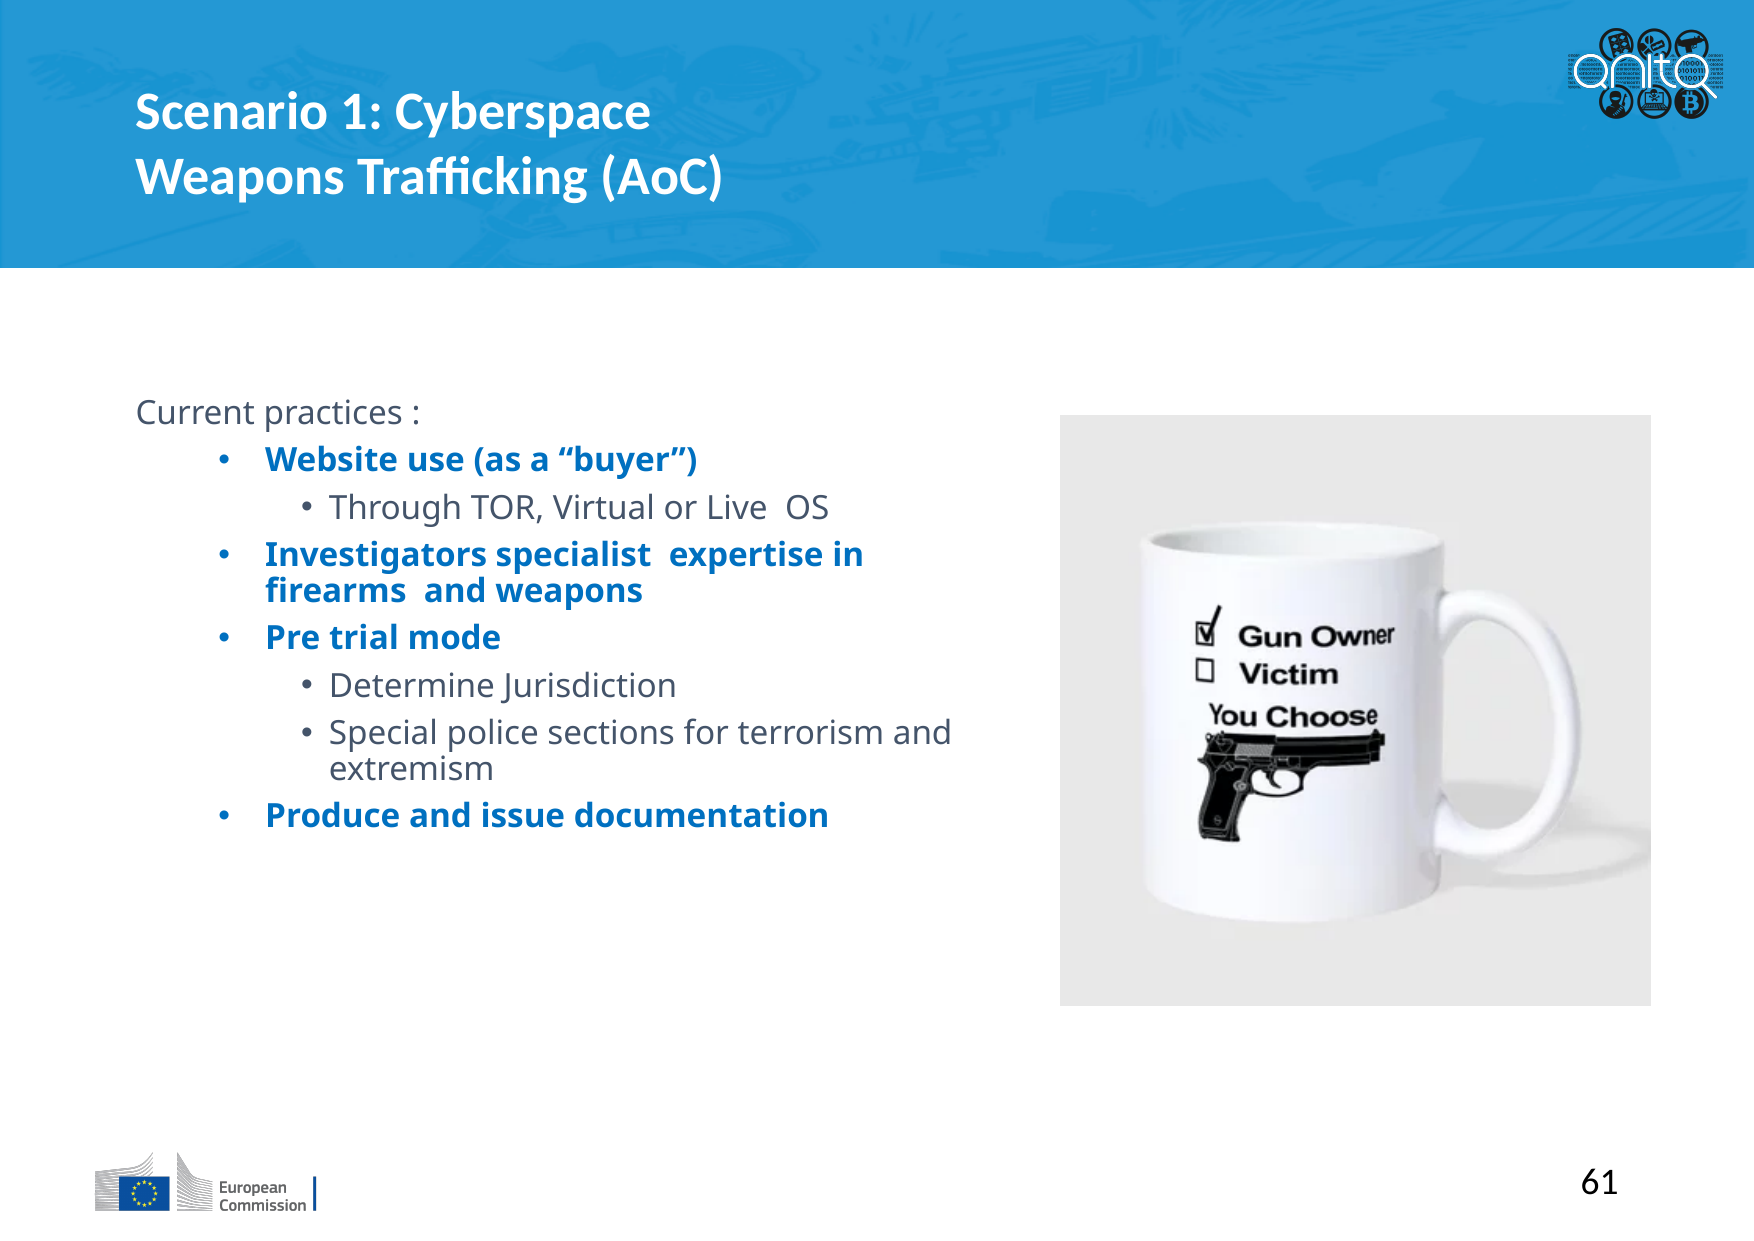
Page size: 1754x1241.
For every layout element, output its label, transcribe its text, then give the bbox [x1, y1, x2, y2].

picture [0, 0, 1754, 268]
slide_number 61 [1238, 1149, 1634, 1216]
picture [1060, 415, 1651, 1006]
list Current practices : Website use (as a “buyer”) Through TOR, Virtual or Live OS Investigators specialist expertise in firearms and weapons Pre trial mode Determine Jurisdiction Special police sections for terrorism and extremism Produce and issue documentation [120, 388, 974, 1117]
list Scenario 1: Cyberspace Weapons Trafficking (AoC) [120, 68, 869, 244]
picture [87, 1145, 323, 1216]
